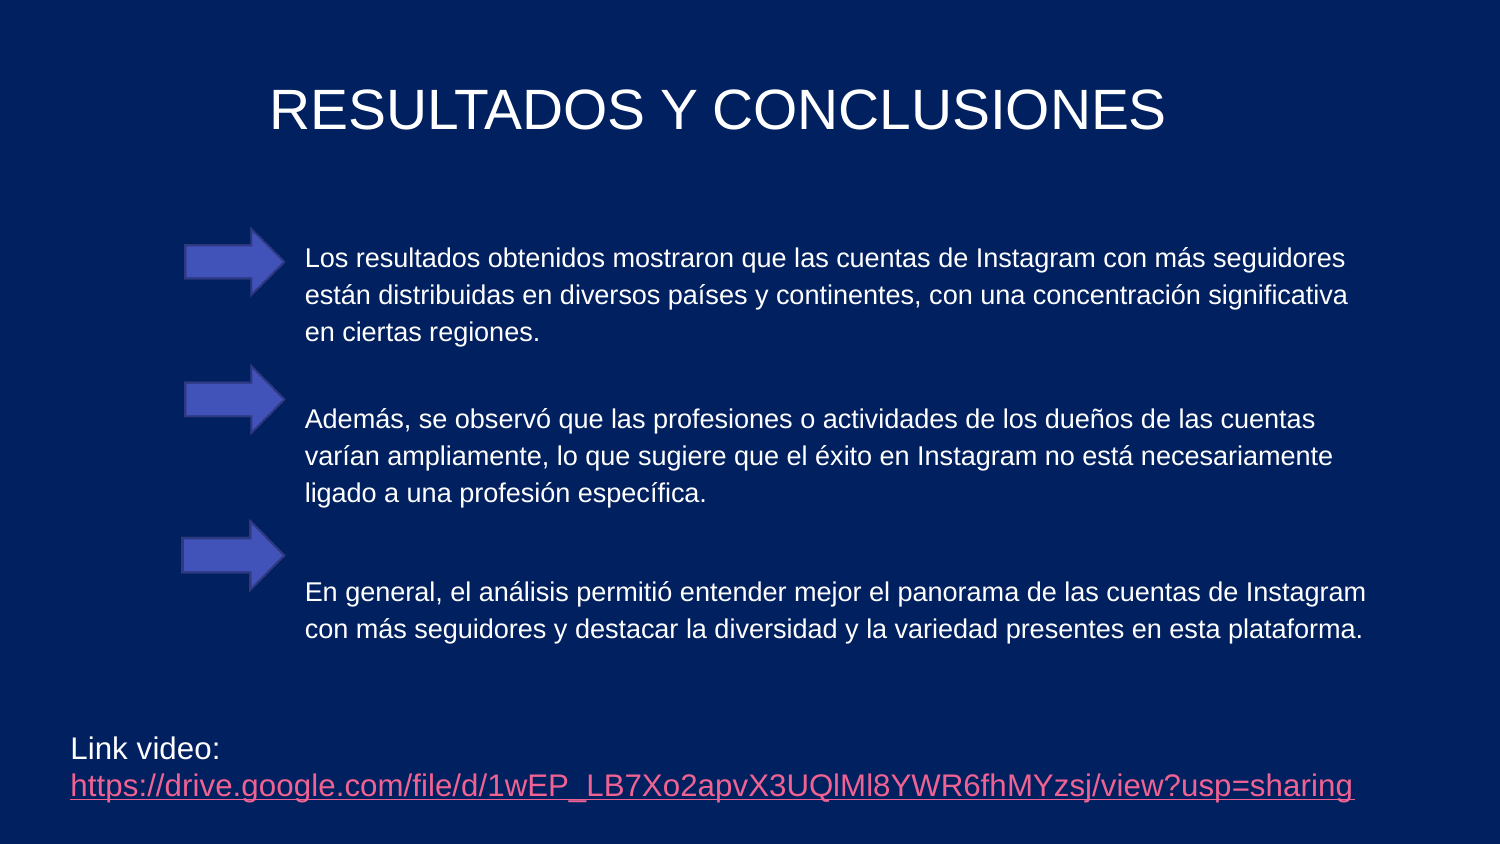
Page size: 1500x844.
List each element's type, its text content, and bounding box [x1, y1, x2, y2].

list Los resultados obtenidos mostraron que las cuentas de Instagram con más seguidores están distribuidas en diversos países y continentes, con una concentración significativa en ciertas regiones. Además, se observó que las profesiones o actividades de los dueños de las cuentas varían ampliamente, lo que sugiere que el éxito en Instagram no está necesariamente ligado a una profesión específica. En general, el análisis permitió entender mejor el panorama de las cuentas de Instagram con más seguidores y destacar la diversidad y la variedad presentes en esta plataforma. [293, 229, 1391, 657]
picture [181, 517, 287, 594]
text_box Link video: https://drive.google.com/file/d/1wEP_LB7Xo2apvX3UQlMl8YWR6fhMYzsj/view?usp=sharing [55, 713, 1449, 827]
picture [184, 224, 287, 298]
title RESULTADOS Y CONCLUSIONES [258, 37, 1242, 176]
picture [184, 362, 287, 436]
